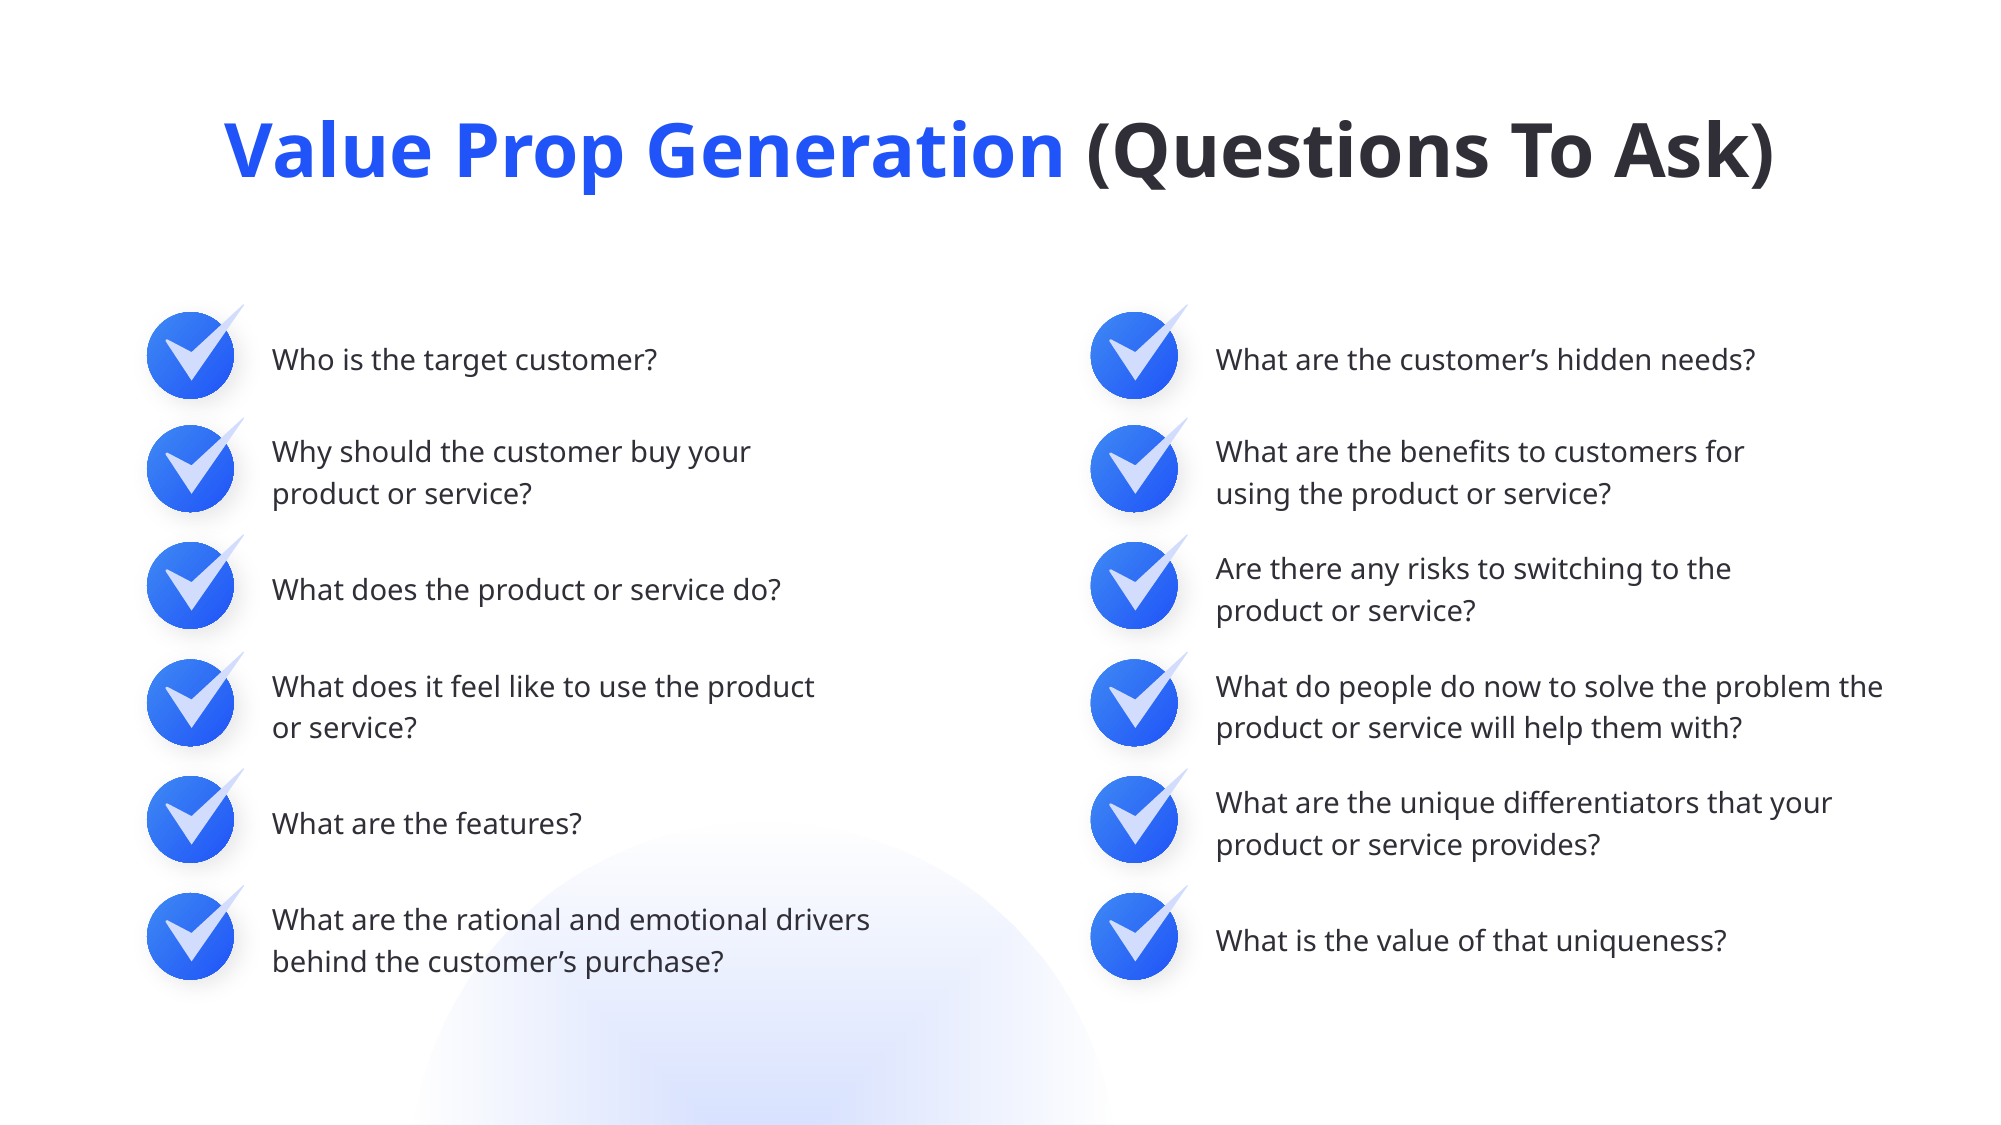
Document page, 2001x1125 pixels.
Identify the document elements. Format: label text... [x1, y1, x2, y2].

text_box What does it feel like to use the product or service? [271, 659, 825, 747]
text_box [165, 651, 245, 728]
text_box [165, 304, 245, 381]
text_box What do people do now to solve the problem the product or service will help them with? [1215, 659, 1893, 747]
text_box [412, 863, 1114, 1125]
text_box [1109, 885, 1188, 962]
text_box [1089, 775, 1179, 864]
text_box [1089, 658, 1179, 748]
text_box [1089, 311, 1179, 400]
text_box [165, 417, 245, 494]
text_box [145, 891, 235, 981]
text_box What is the value of that uniqueness? [1215, 892, 1955, 980]
text_box [145, 658, 235, 748]
text_box What are the rational and emotional drivers behind the customer’s purchase? [271, 892, 881, 980]
text_box [1109, 534, 1188, 611]
text_box [1109, 768, 1188, 845]
text_box [145, 424, 235, 514]
text_box Why should the customer buy your product or service? [271, 425, 828, 513]
text_box What are the features? [271, 776, 1012, 863]
text_box What are the unique differentiators that your product or service provides? [1215, 776, 1851, 863]
text_box [145, 541, 235, 630]
text_box What does the product or service do? [271, 542, 1012, 629]
text_box What are the benefits to customers for using the product or service? [1215, 425, 1752, 513]
text_box [145, 775, 235, 864]
text_box Who is the target customer? [271, 312, 1012, 399]
text_box What are the customer’s hidden needs? [1215, 312, 1955, 399]
text_box [1109, 417, 1188, 494]
text_box [145, 311, 235, 400]
text_box [1109, 651, 1188, 728]
text_box [1089, 891, 1179, 981]
text_box [165, 885, 245, 962]
title Value Prop Generation (Questions To Ask) [87, 102, 1913, 253]
text_box [1089, 541, 1179, 630]
text_box [165, 768, 245, 845]
text_box Are there any risks to switching to the product or service? [1215, 542, 1809, 629]
text_box [165, 534, 245, 611]
text_box [1109, 304, 1188, 381]
text_box [1089, 424, 1179, 514]
